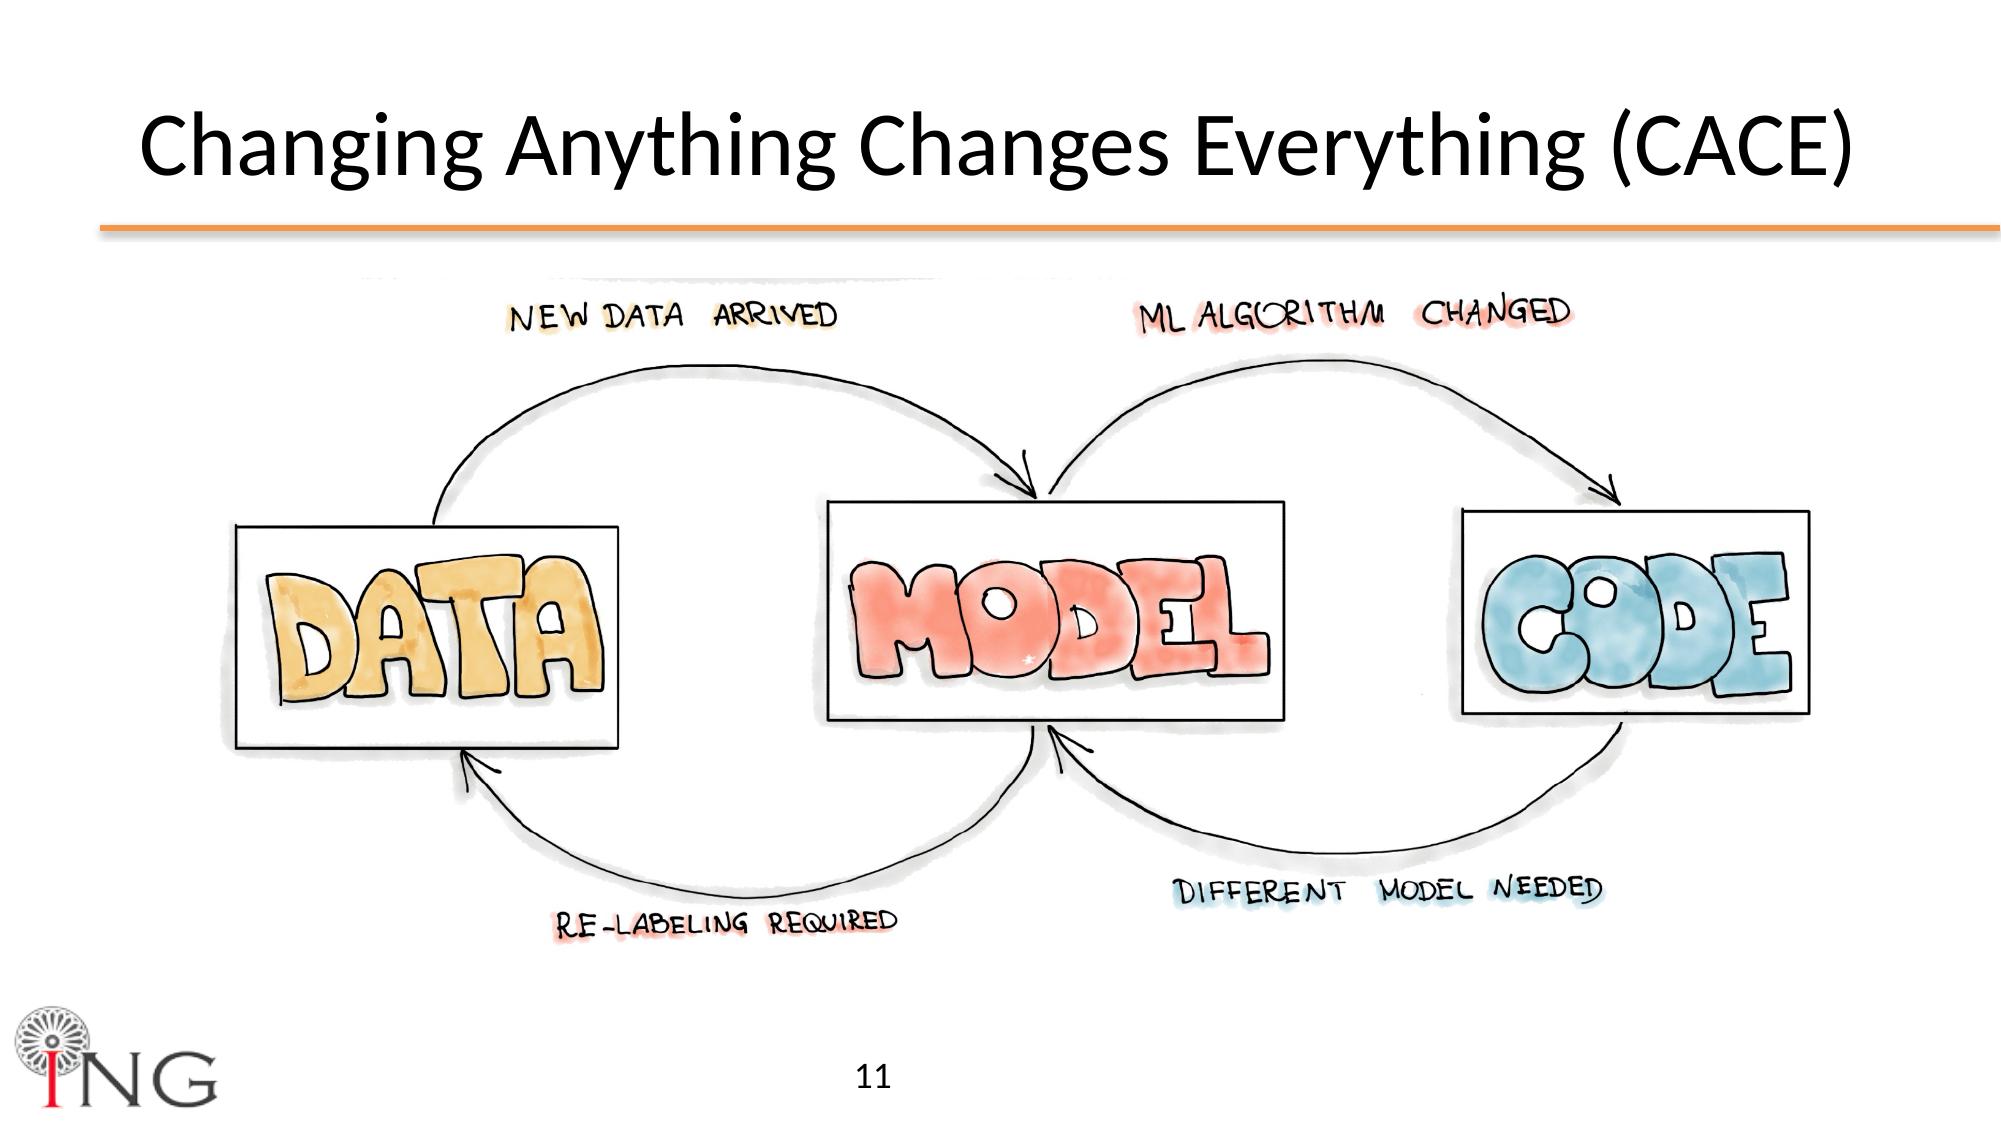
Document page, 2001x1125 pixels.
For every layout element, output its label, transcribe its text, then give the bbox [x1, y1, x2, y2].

picture [0, 987, 244, 1125]
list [91, 278, 1909, 982]
title Changing Anything Changes Everything (CACE) [99, 45, 1900, 233]
slide_number 11 [839, 1043, 1900, 1104]
